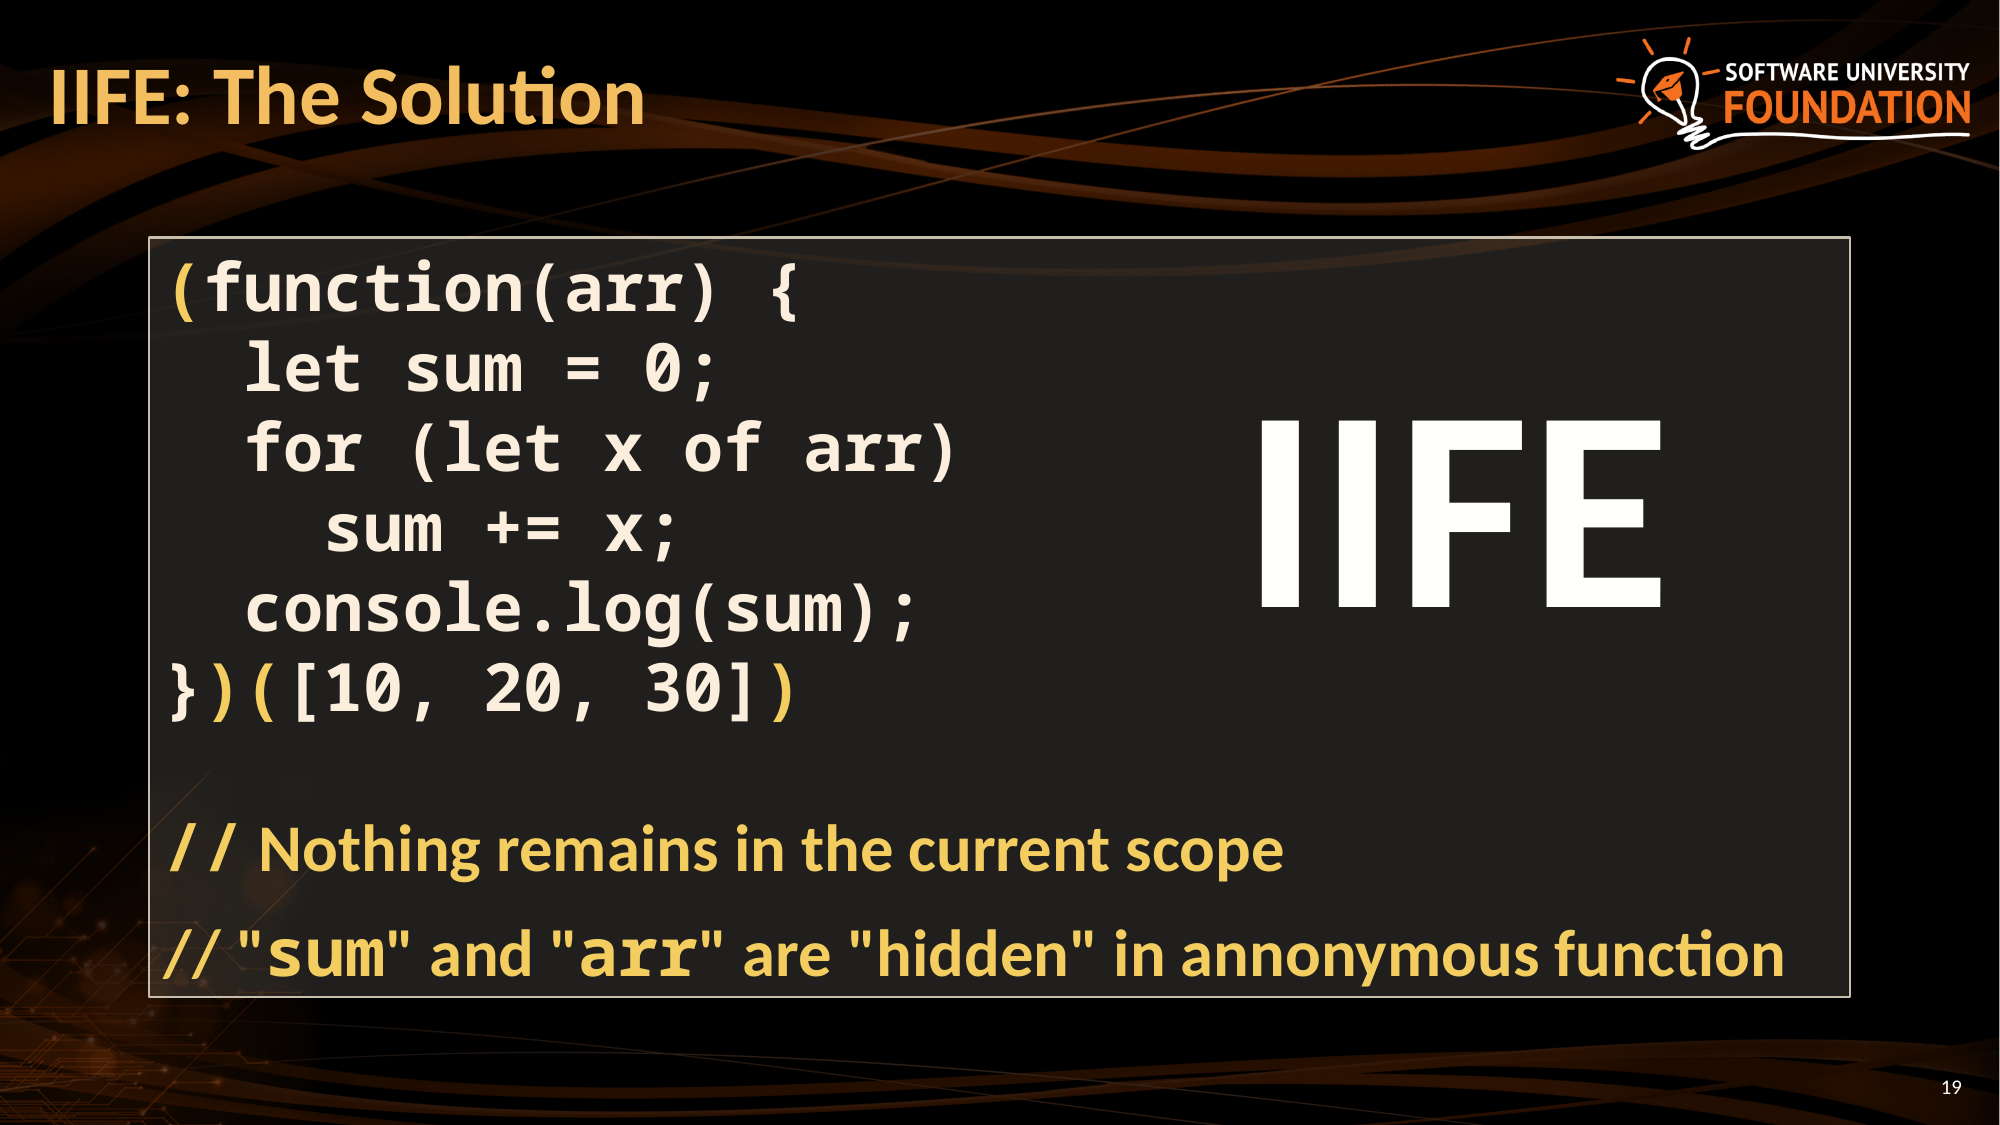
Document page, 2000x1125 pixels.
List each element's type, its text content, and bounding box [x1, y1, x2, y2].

text_box IIFE [1227, 312, 1687, 673]
picture [0, 0, 2000, 1125]
text_box (function(arr) { let sum = 0; for (let x of arr) sum += x; console.log(sum); })([10, 20, 30]) // Nothing remains in the current scope // "sum" and "arr" are "hidden" in annonymous function [149, 237, 1850, 997]
slide_number 19 [1897, 1070, 1968, 1103]
title IIFE: The Solution [30, 6, 1602, 189]
